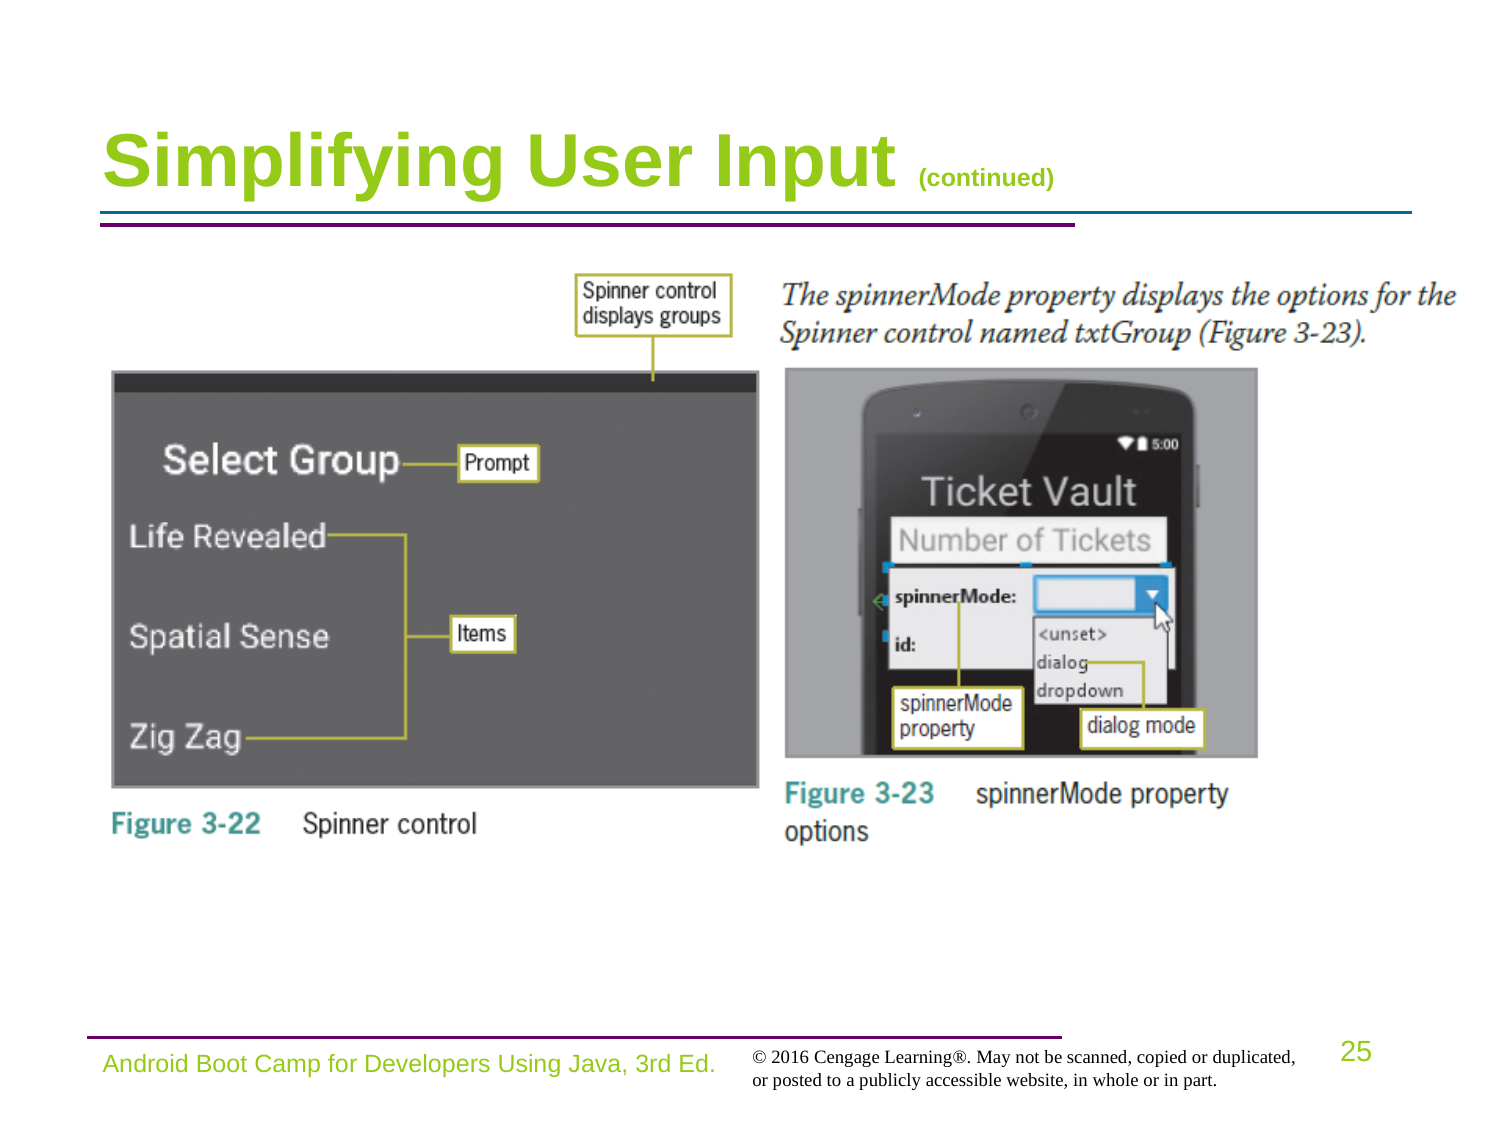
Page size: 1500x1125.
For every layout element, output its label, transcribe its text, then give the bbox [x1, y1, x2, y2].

slide_number 25 [1074, 1025, 1388, 1100]
title Simplifying User Input (continued) [87, 62, 1413, 251]
picture [99, 247, 1468, 879]
footer Android Boot Camp for Developers Using Java, 3rd Ed. [87, 1025, 988, 1100]
